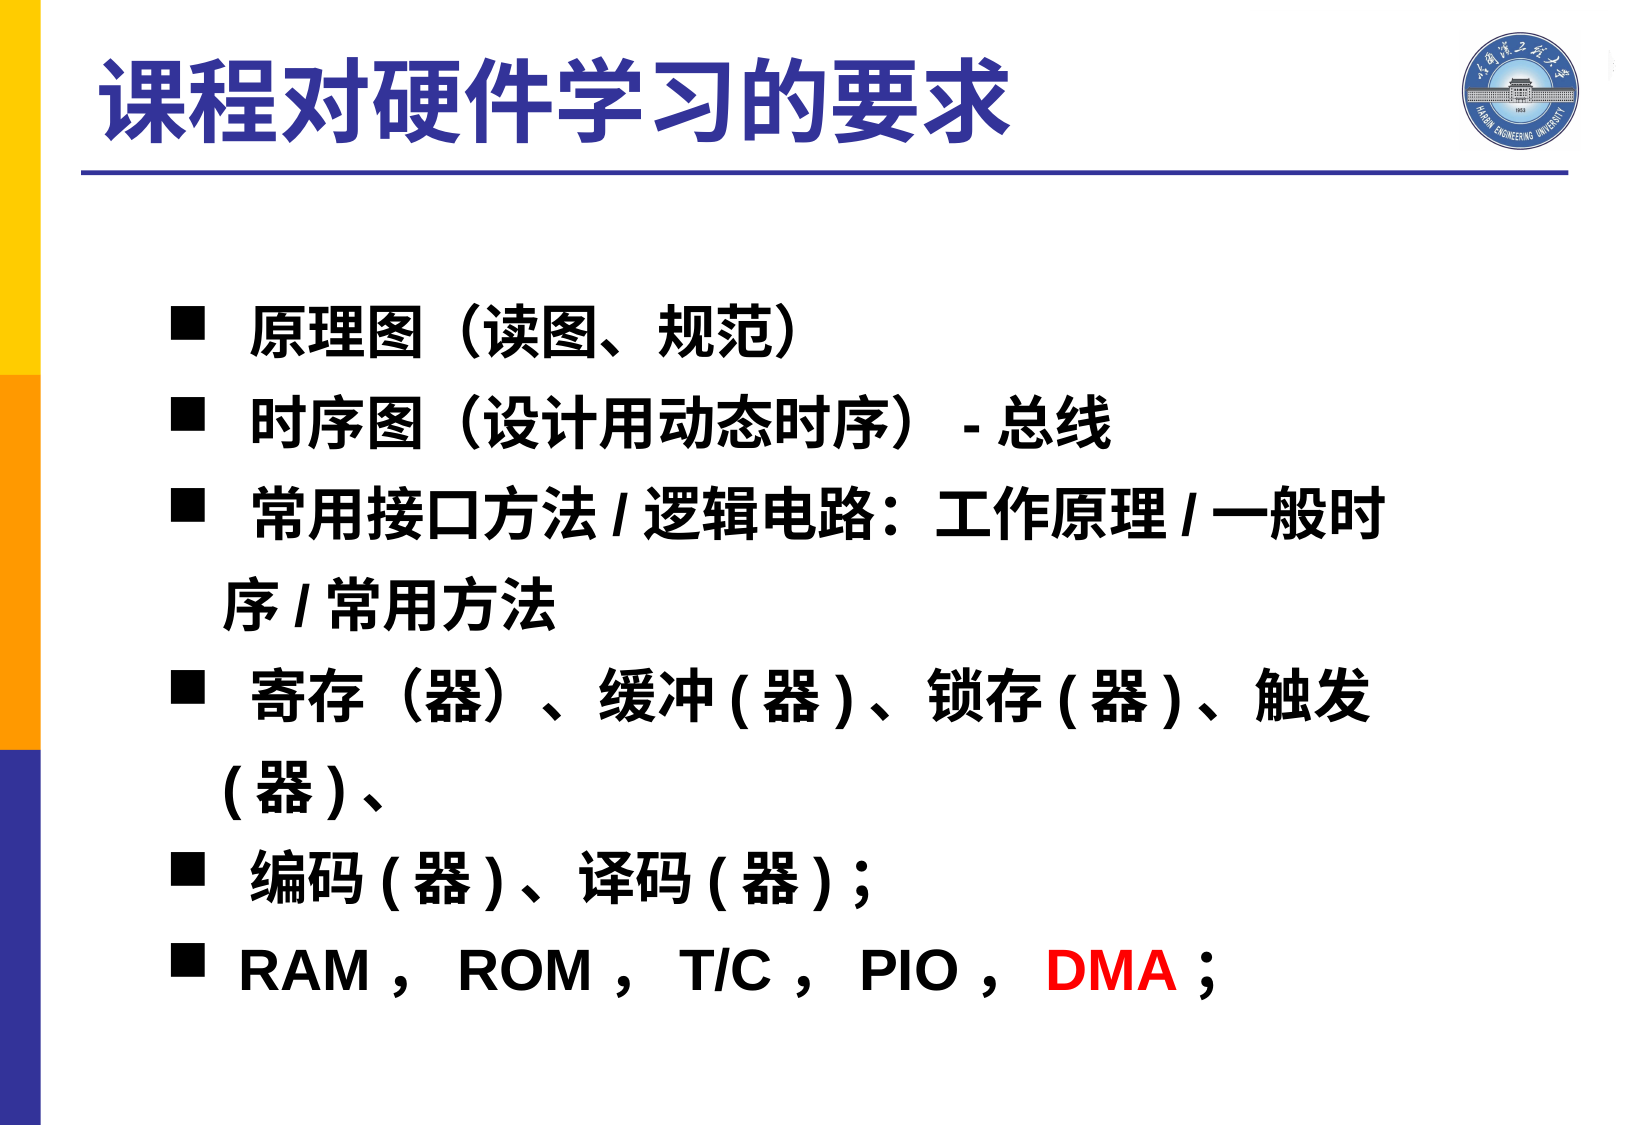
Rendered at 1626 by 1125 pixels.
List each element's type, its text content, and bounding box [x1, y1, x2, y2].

text_box 原理图（读图、规范） 时序图（设计用动态时序）-总线 常用接口方法/逻辑电路：工作原理/一般时序/常用方法 寄存（器）、缓冲(器)、锁存(器)、触发(器)、 编码(器)、译码(器)； RAM，ROM，T/C，PIO，DMA； [151, 267, 1545, 983]
picture [1250, 9, 1616, 165]
title 课程对硬件学习的要求 [81, 30, 1569, 161]
